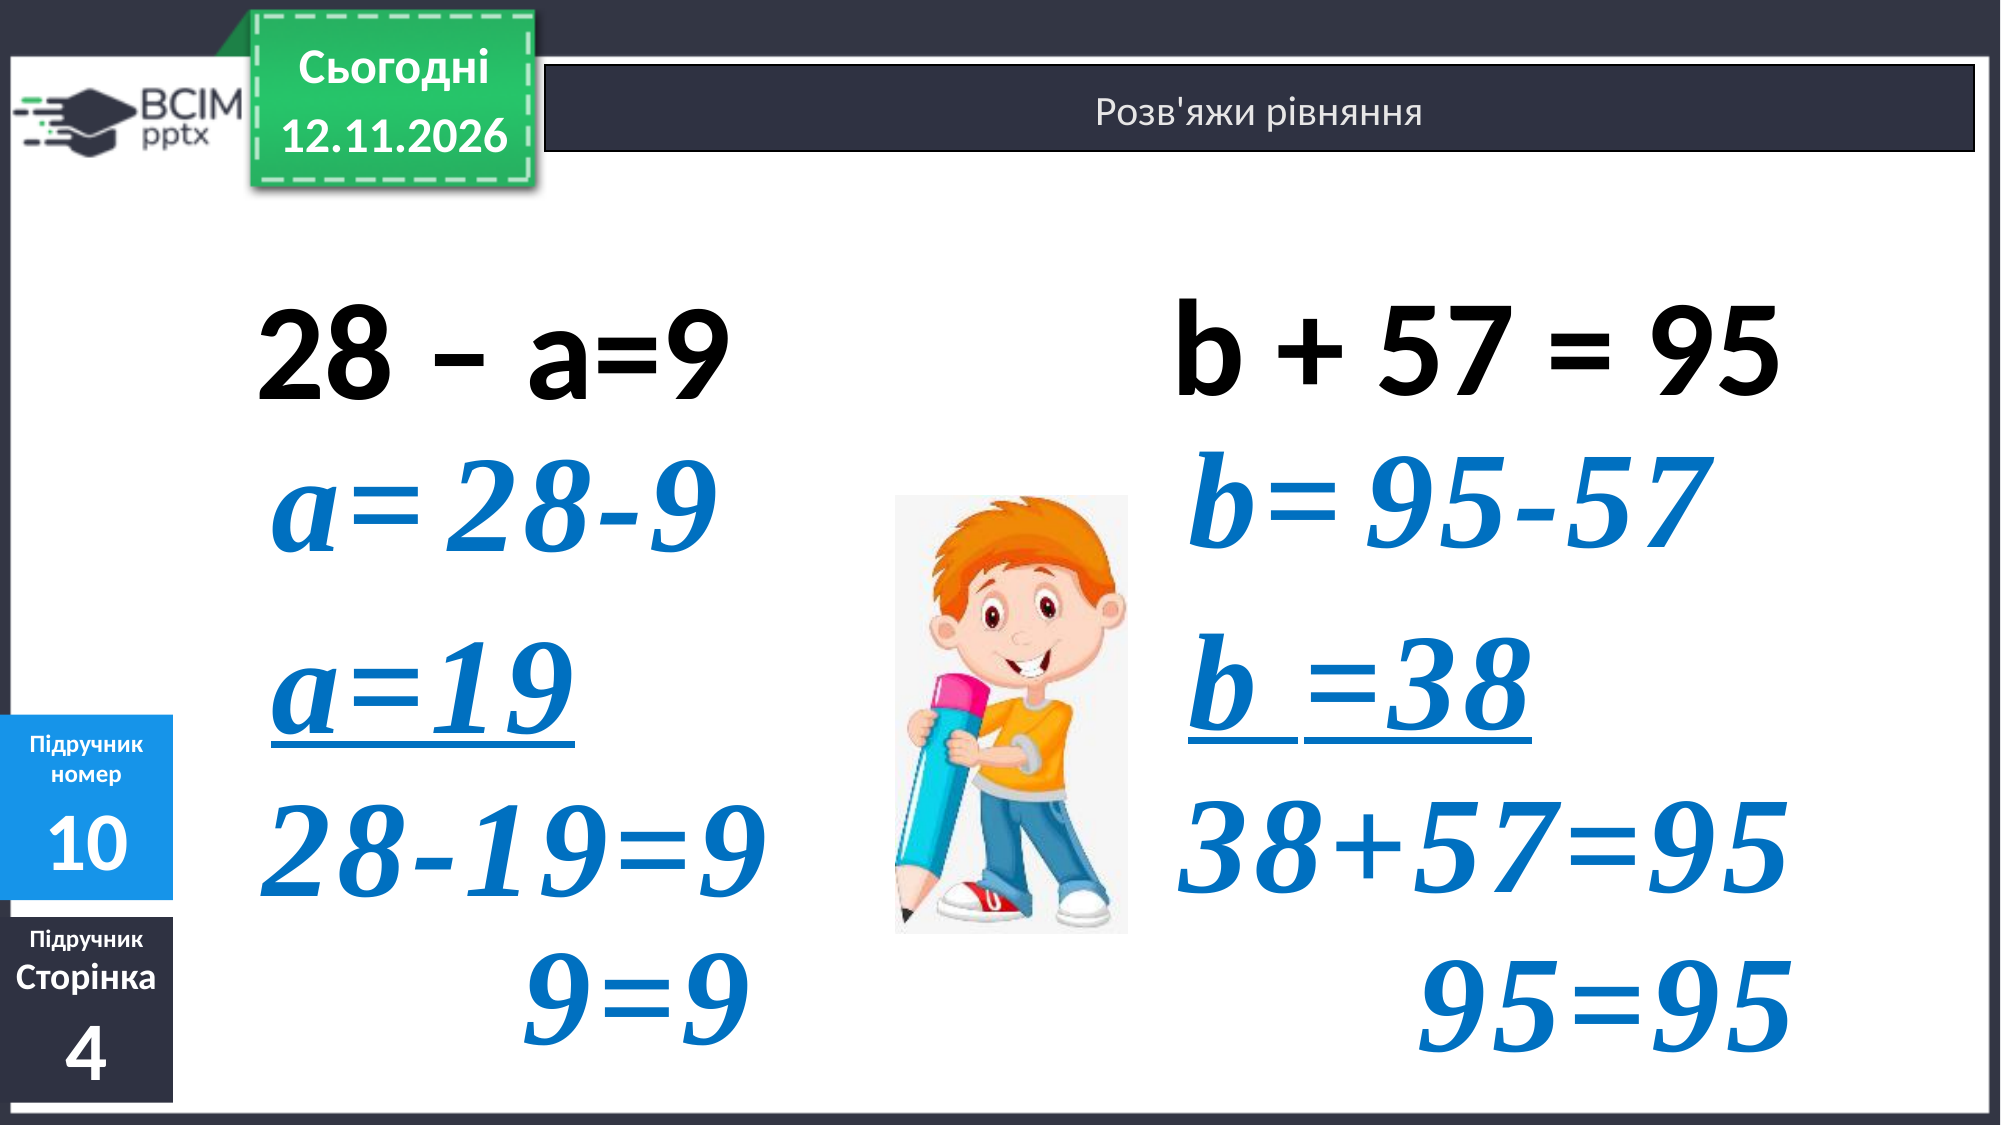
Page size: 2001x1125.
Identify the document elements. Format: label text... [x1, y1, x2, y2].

text_box 28 – а=9 [209, 254, 771, 434]
text_box 95-57 [1350, 402, 1735, 583]
text_box 38+57=95 [1164, 748, 1861, 928]
text_box 28-19=9 [247, 751, 895, 932]
text_box Підручник номер 10 [0, 714, 174, 901]
text_box 95=95 [1402, 906, 1811, 1087]
text_box b + 57 = 95 [1126, 250, 1861, 431]
text_box 9=9 [507, 900, 766, 1080]
text_box а= [256, 406, 433, 587]
text_box а=19 [256, 588, 724, 751]
text_box Сьогодні [284, 26, 535, 101]
text_box b= [1173, 402, 1350, 583]
text_box 28-9 [433, 406, 818, 587]
text_box Розв'яжи рівняння [544, 64, 1975, 152]
text_box Підручник Сторінка 4 [0, 916, 174, 1104]
text_box b =38 [1173, 584, 1640, 748]
picture [0, 0, 2001, 1125]
text_box 01.09.2022 [263, 101, 524, 164]
